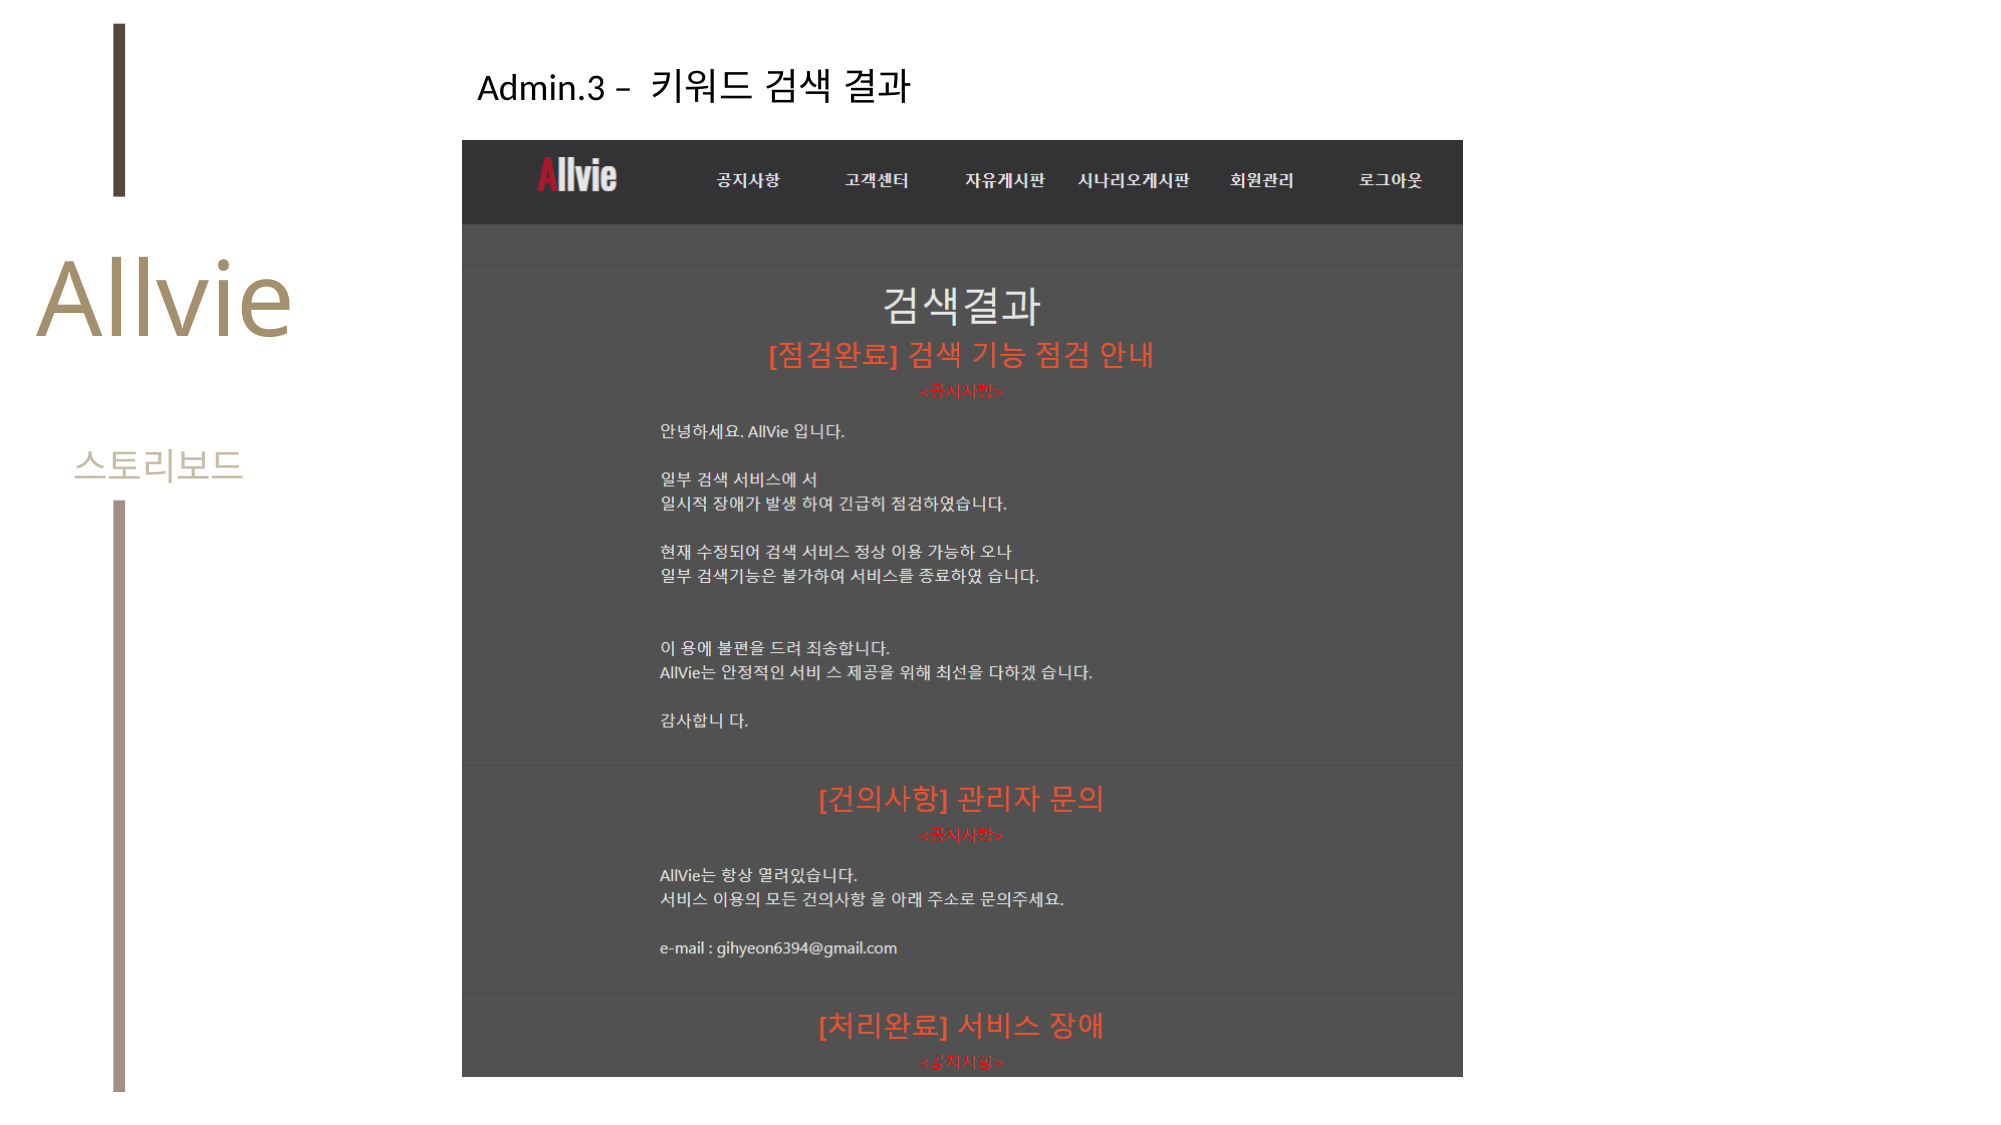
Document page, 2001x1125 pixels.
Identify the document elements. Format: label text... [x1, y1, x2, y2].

text_box [112, 23, 126, 198]
picture [462, 140, 1463, 1077]
text_box 스토리보드 [58, 491, 261, 496]
text_box Allvie [21, 225, 462, 491]
text_box Admin.3 – 키워드 검색 결과 [462, 55, 1316, 116]
text_box [112, 499, 126, 1093]
